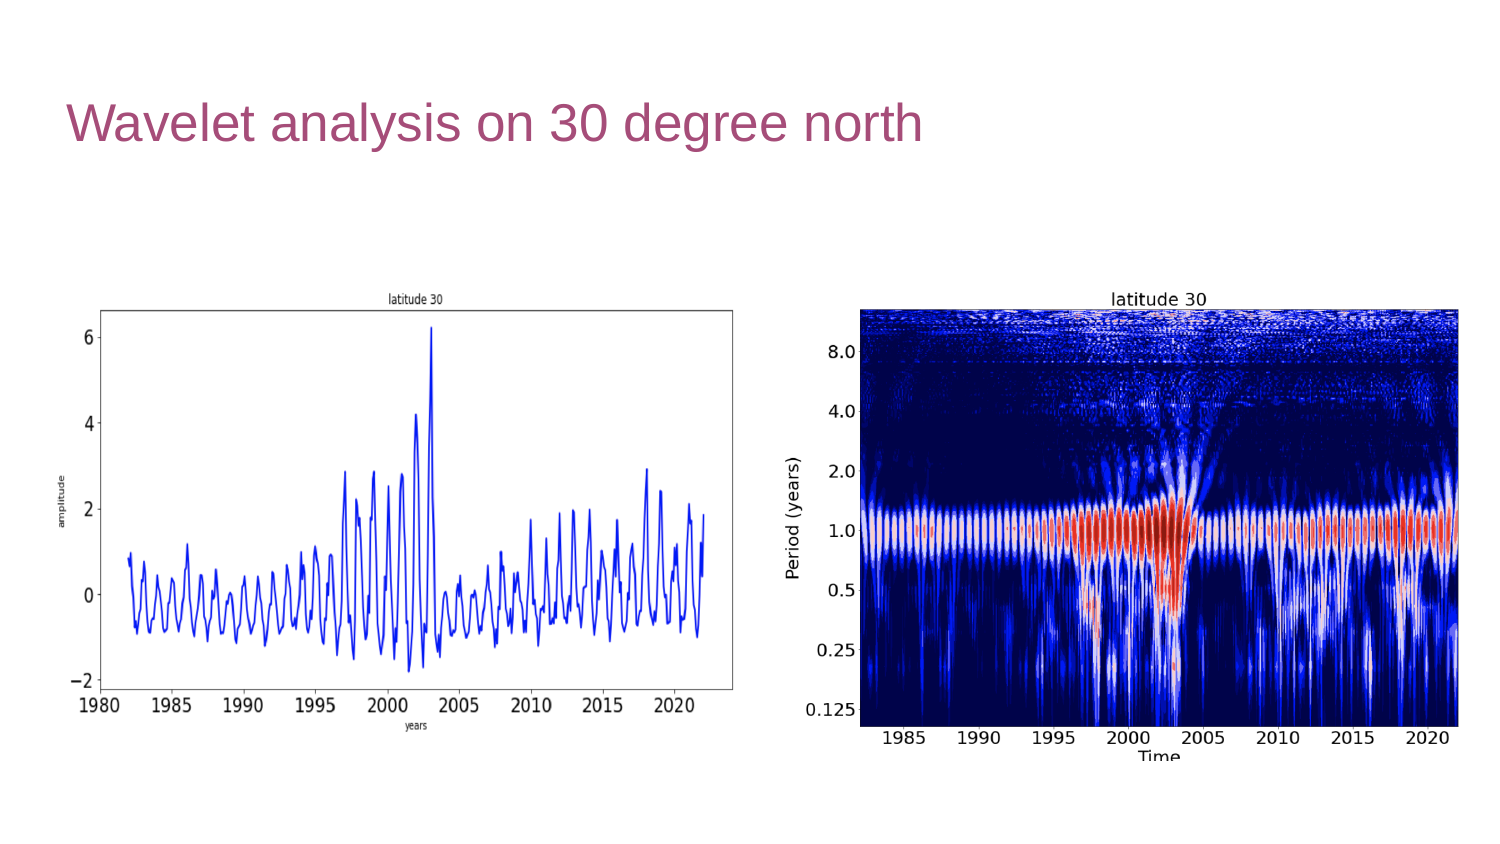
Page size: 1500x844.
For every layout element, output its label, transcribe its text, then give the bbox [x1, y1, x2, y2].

picture [31, 256, 1473, 761]
title Wavelet analysis on 30 degree north [51, 72, 1449, 167]
